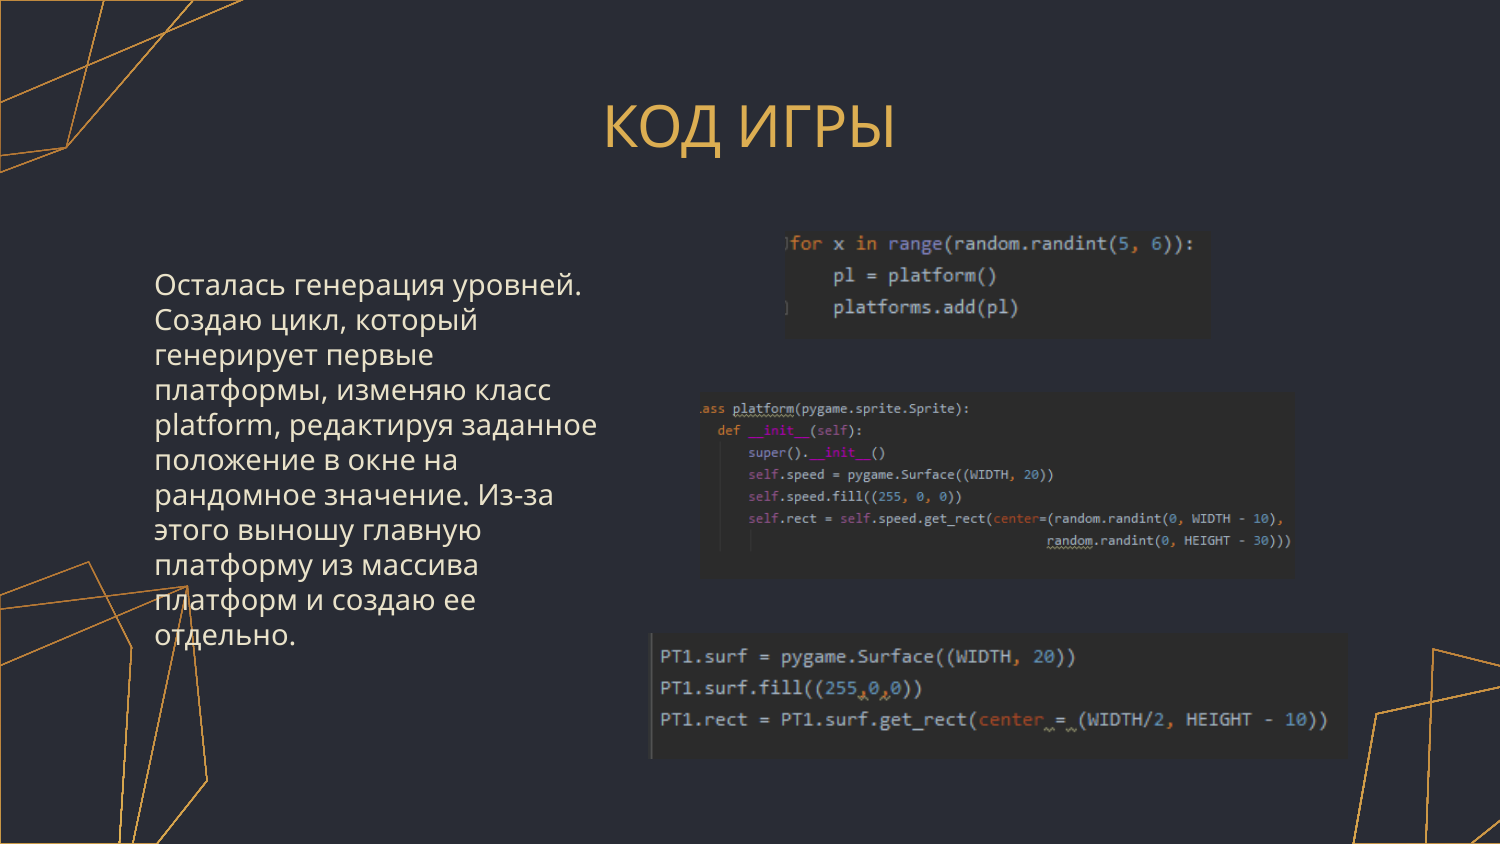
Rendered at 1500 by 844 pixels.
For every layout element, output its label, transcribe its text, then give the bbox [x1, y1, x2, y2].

title КОД ИГРЫ [327, 88, 1173, 160]
picture [785, 231, 1211, 339]
picture [700, 392, 1296, 579]
picture [648, 632, 1348, 759]
list Осталась генерация уровней. Создаю цикл, который генерирует первые платформы, изменяю класс platform, редактируя заданное положение в окне на рандомное значение. Из-за этого выношу главную платформу из массива платформ и создаю ее отдельно. [139, 232, 623, 685]
